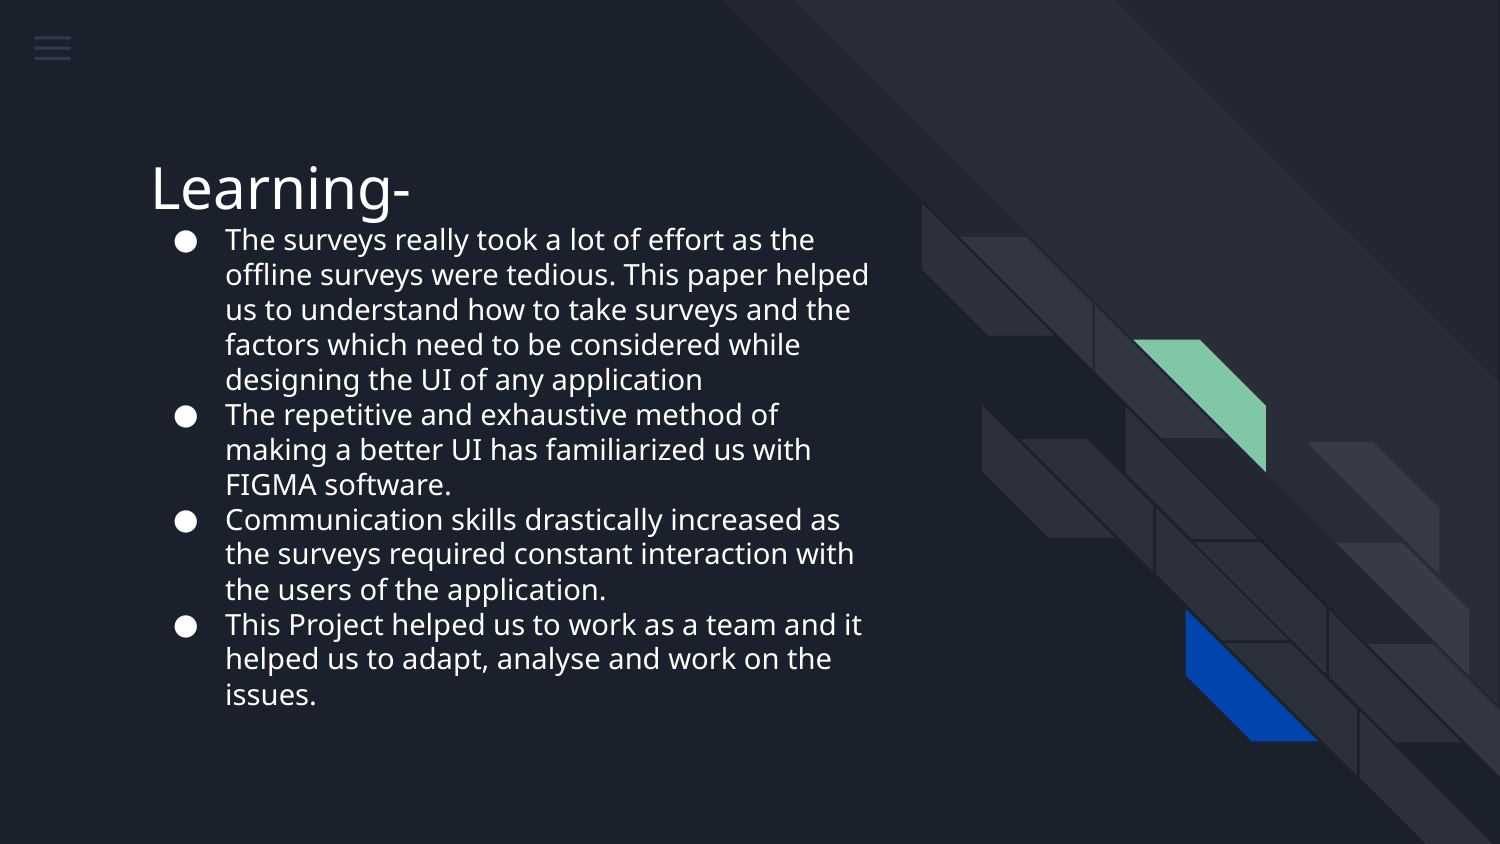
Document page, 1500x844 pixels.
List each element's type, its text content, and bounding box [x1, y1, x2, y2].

title Learning- The surveys really took a lot of effort as the offline surveys were tedious. This paper helped us to understand how to take surveys and the factors which need to be considered while designing the UI of any application The repetitive and exhaustive method of making a better UI has familiarized us with FIGMA software. Communication skills drastically increased as the surveys required constant interaction with the users of the application. This Project helped us to work as a team and it helped us to adapt, analyse and work on the issues. [135, 142, 888, 720]
